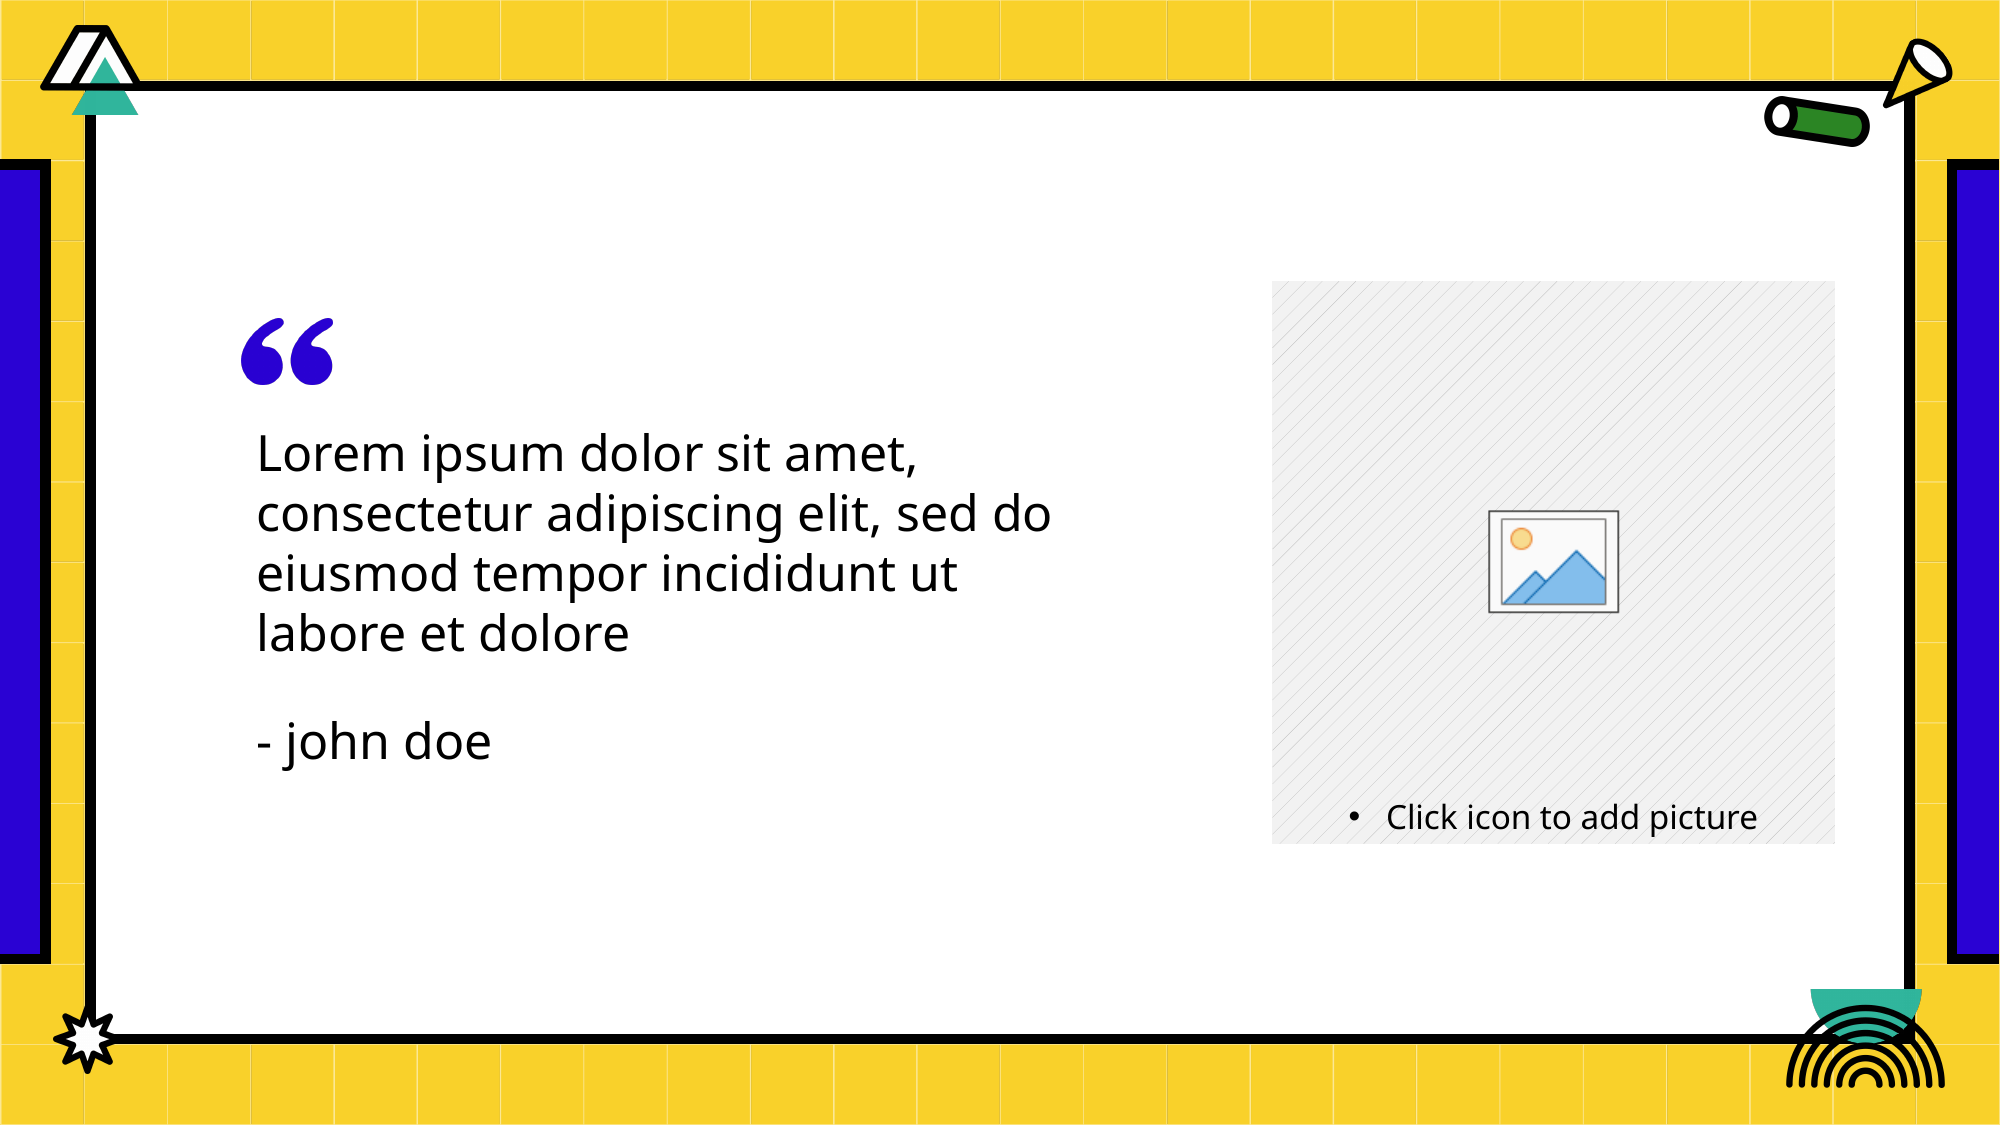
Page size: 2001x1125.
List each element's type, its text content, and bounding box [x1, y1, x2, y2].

text_box Lorem ipsum dolor sit amet, consectetur adipiscing elit, sed do eiusmod tempor incididunt ut labore et dolore [241, 414, 1129, 670]
picture [0, 0, 2000, 1125]
text_box - john doe [241, 701, 1129, 777]
